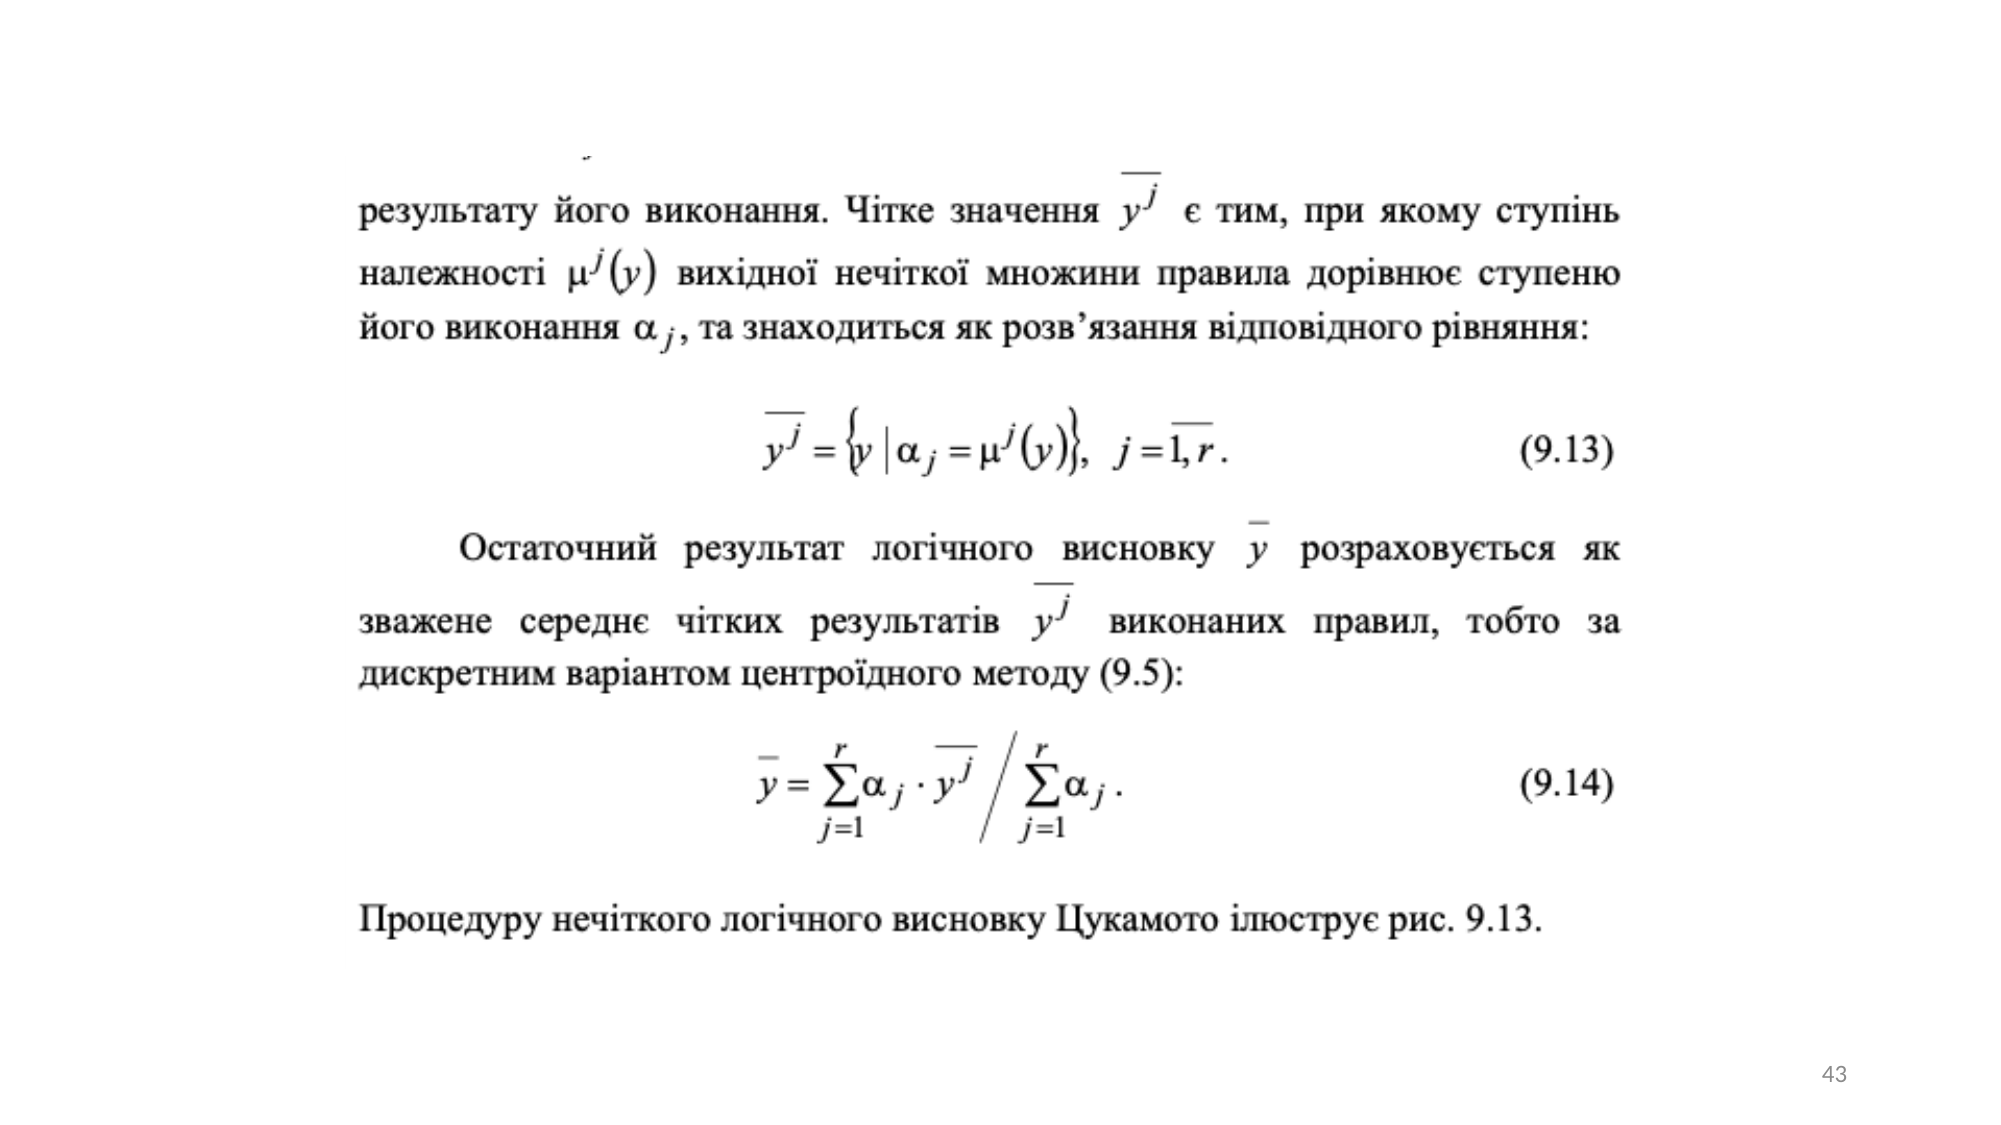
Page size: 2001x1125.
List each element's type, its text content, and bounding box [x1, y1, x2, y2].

picture [344, 156, 1656, 969]
slide_number 43 [1412, 1042, 1863, 1103]
